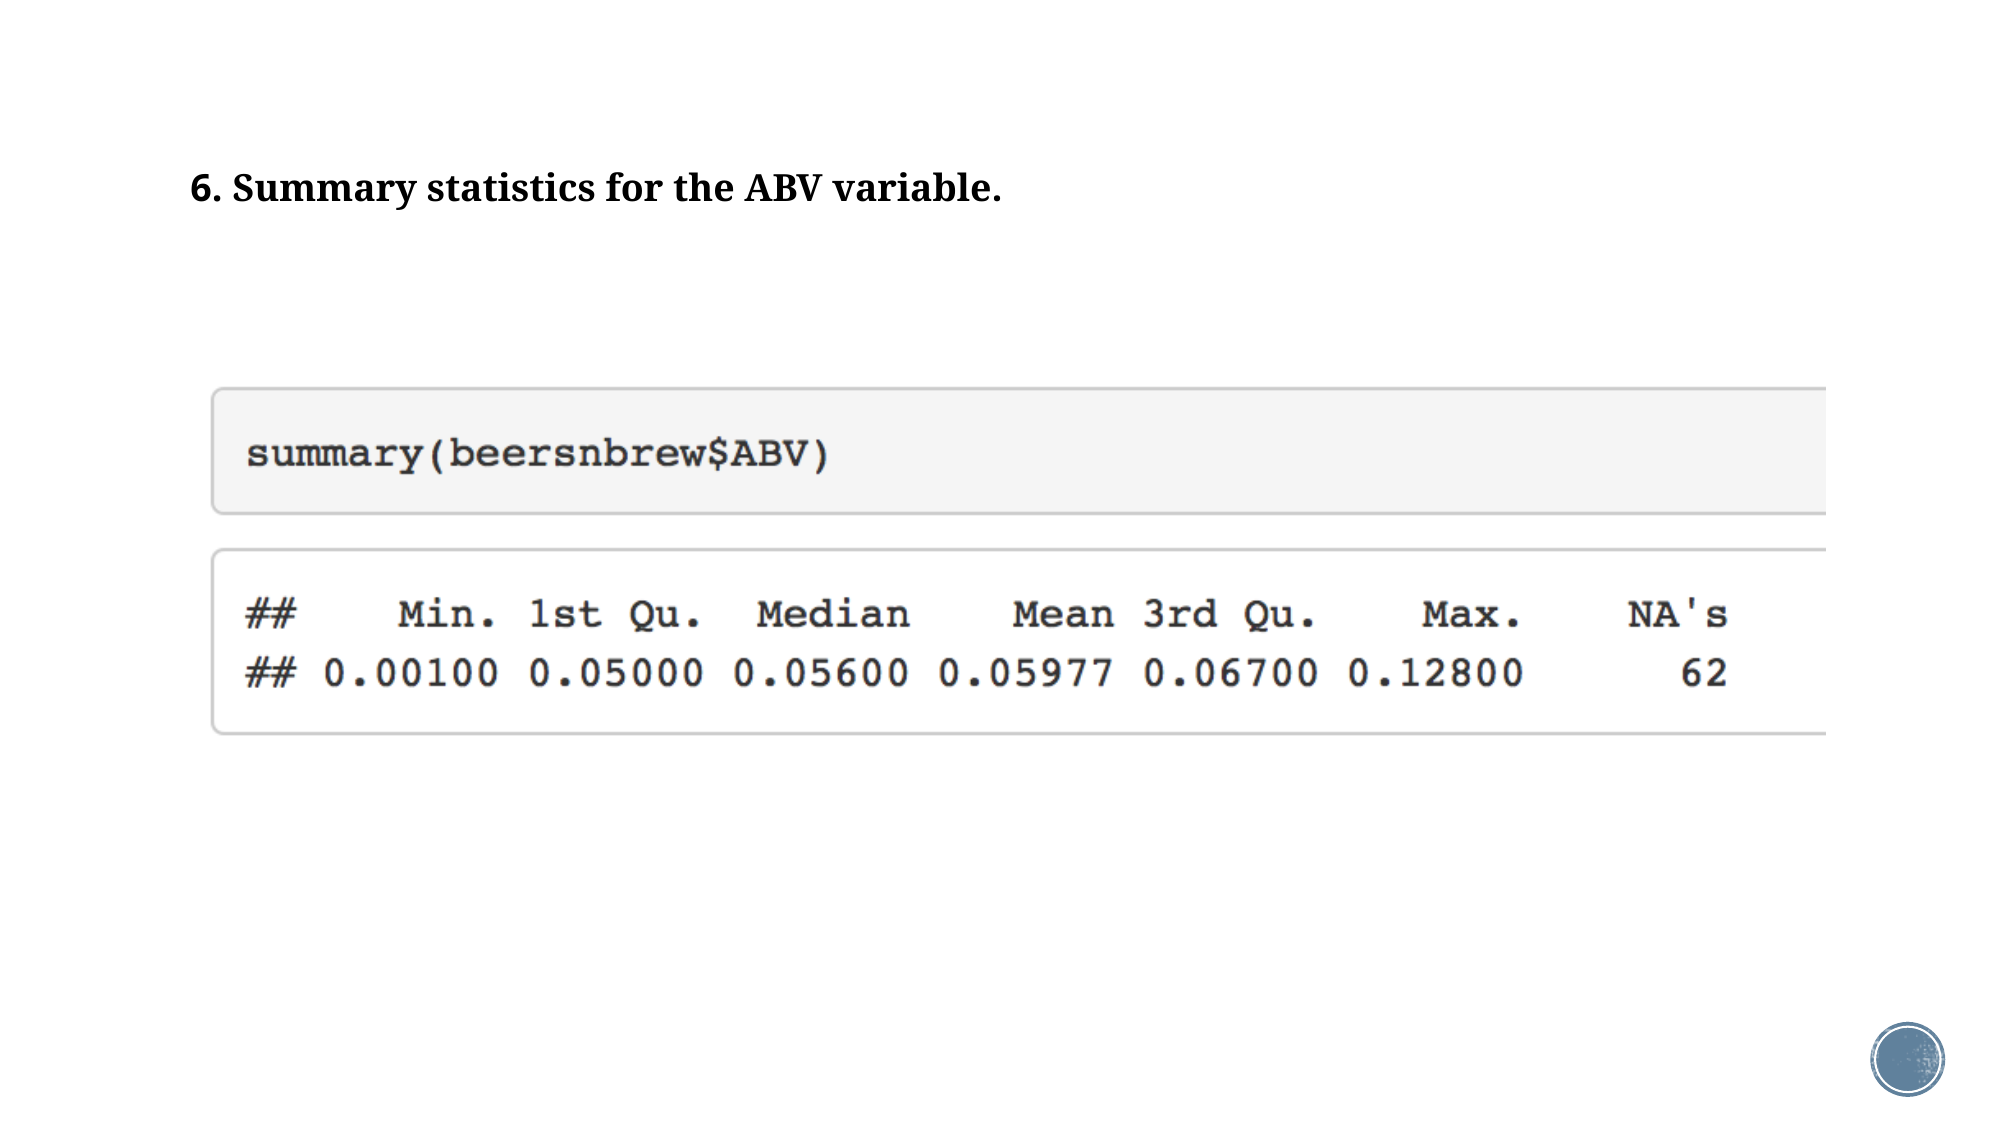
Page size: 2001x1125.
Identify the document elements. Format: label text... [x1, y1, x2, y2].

title 6. Summary statistics for the ABV variable. [175, 79, 1826, 344]
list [175, 387, 1826, 752]
